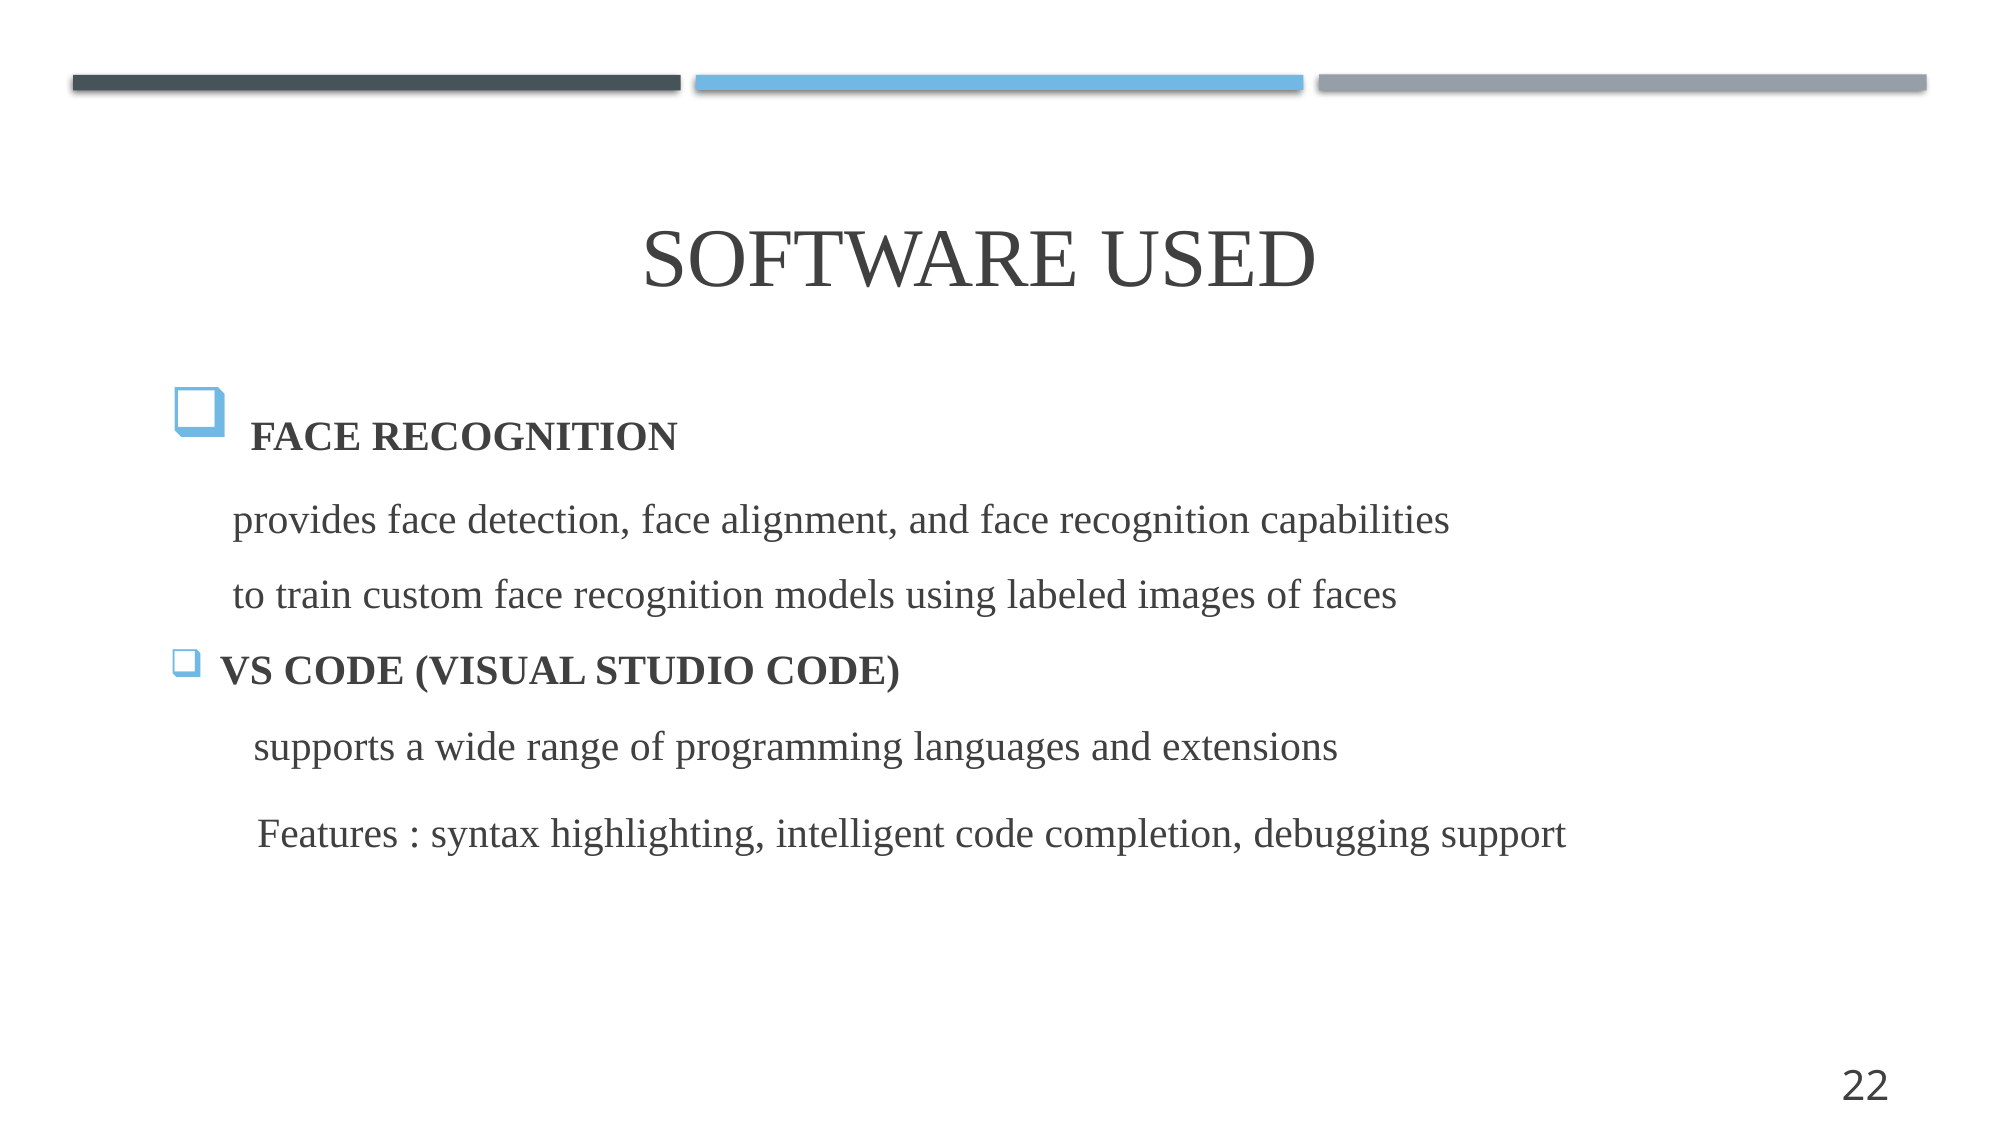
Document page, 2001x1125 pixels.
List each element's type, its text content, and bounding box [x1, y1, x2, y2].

title Software used [95, 115, 1905, 311]
slide_number 22 [1732, 1053, 1905, 1114]
list FACE RECOGNITION provides face detection, face alignment, and face recognition capabilities to train custom face recognition models using labeled images of faces VS CODE (VISUAL STUDIO CODE) supports a wide range of programming languages and extensions Features : syntax highlighting, intelligent code completion, debugging support [154, 347, 2000, 944]
